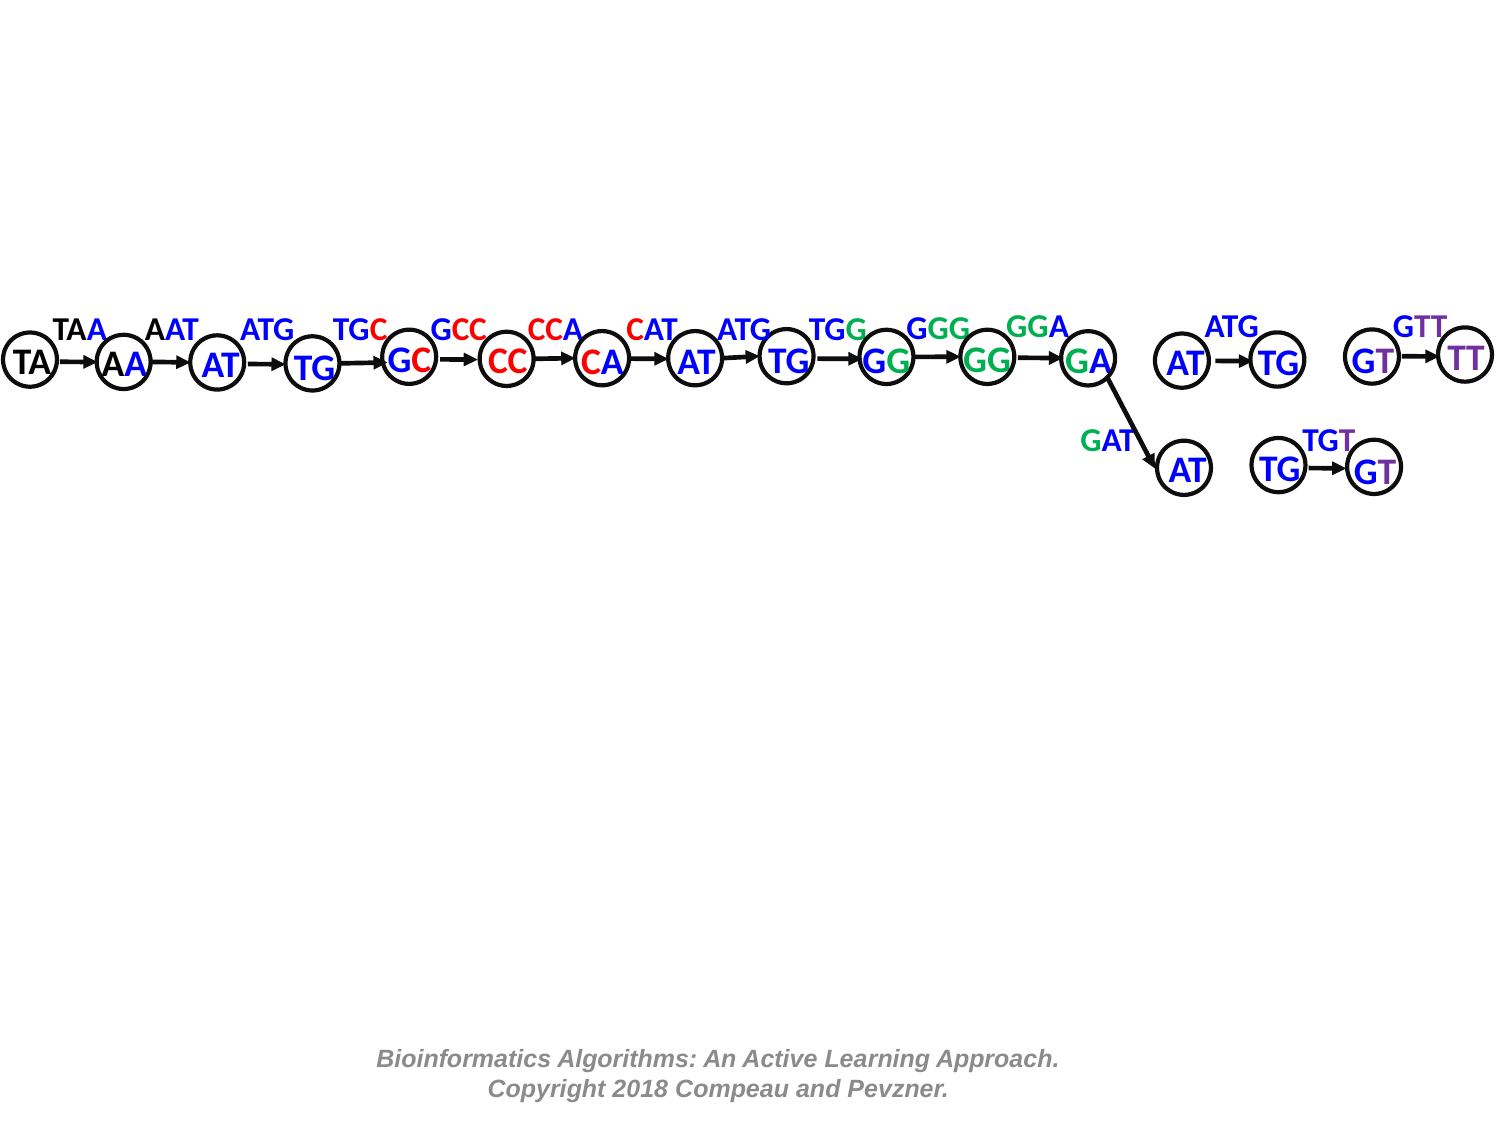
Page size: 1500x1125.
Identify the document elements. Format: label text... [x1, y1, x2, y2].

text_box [512, 299, 565, 359]
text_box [184, 299, 352, 397]
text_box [316, 299, 371, 364]
footer Bioinformatics Algorithms: An Active Learning Approach. Copyright 2018 Compeau and Pevzner. [337, 1042, 1100, 1103]
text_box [947, 296, 1128, 390]
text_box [1149, 296, 1316, 392]
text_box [1243, 410, 1412, 501]
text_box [721, 355, 760, 359]
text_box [565, 299, 733, 391]
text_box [1063, 377, 1224, 499]
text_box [0, 299, 163, 393]
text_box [1336, 296, 1500, 390]
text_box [127, 299, 184, 363]
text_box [890, 298, 945, 358]
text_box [752, 299, 926, 390]
text_box ATG [733, 299, 752, 354]
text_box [372, 299, 544, 390]
